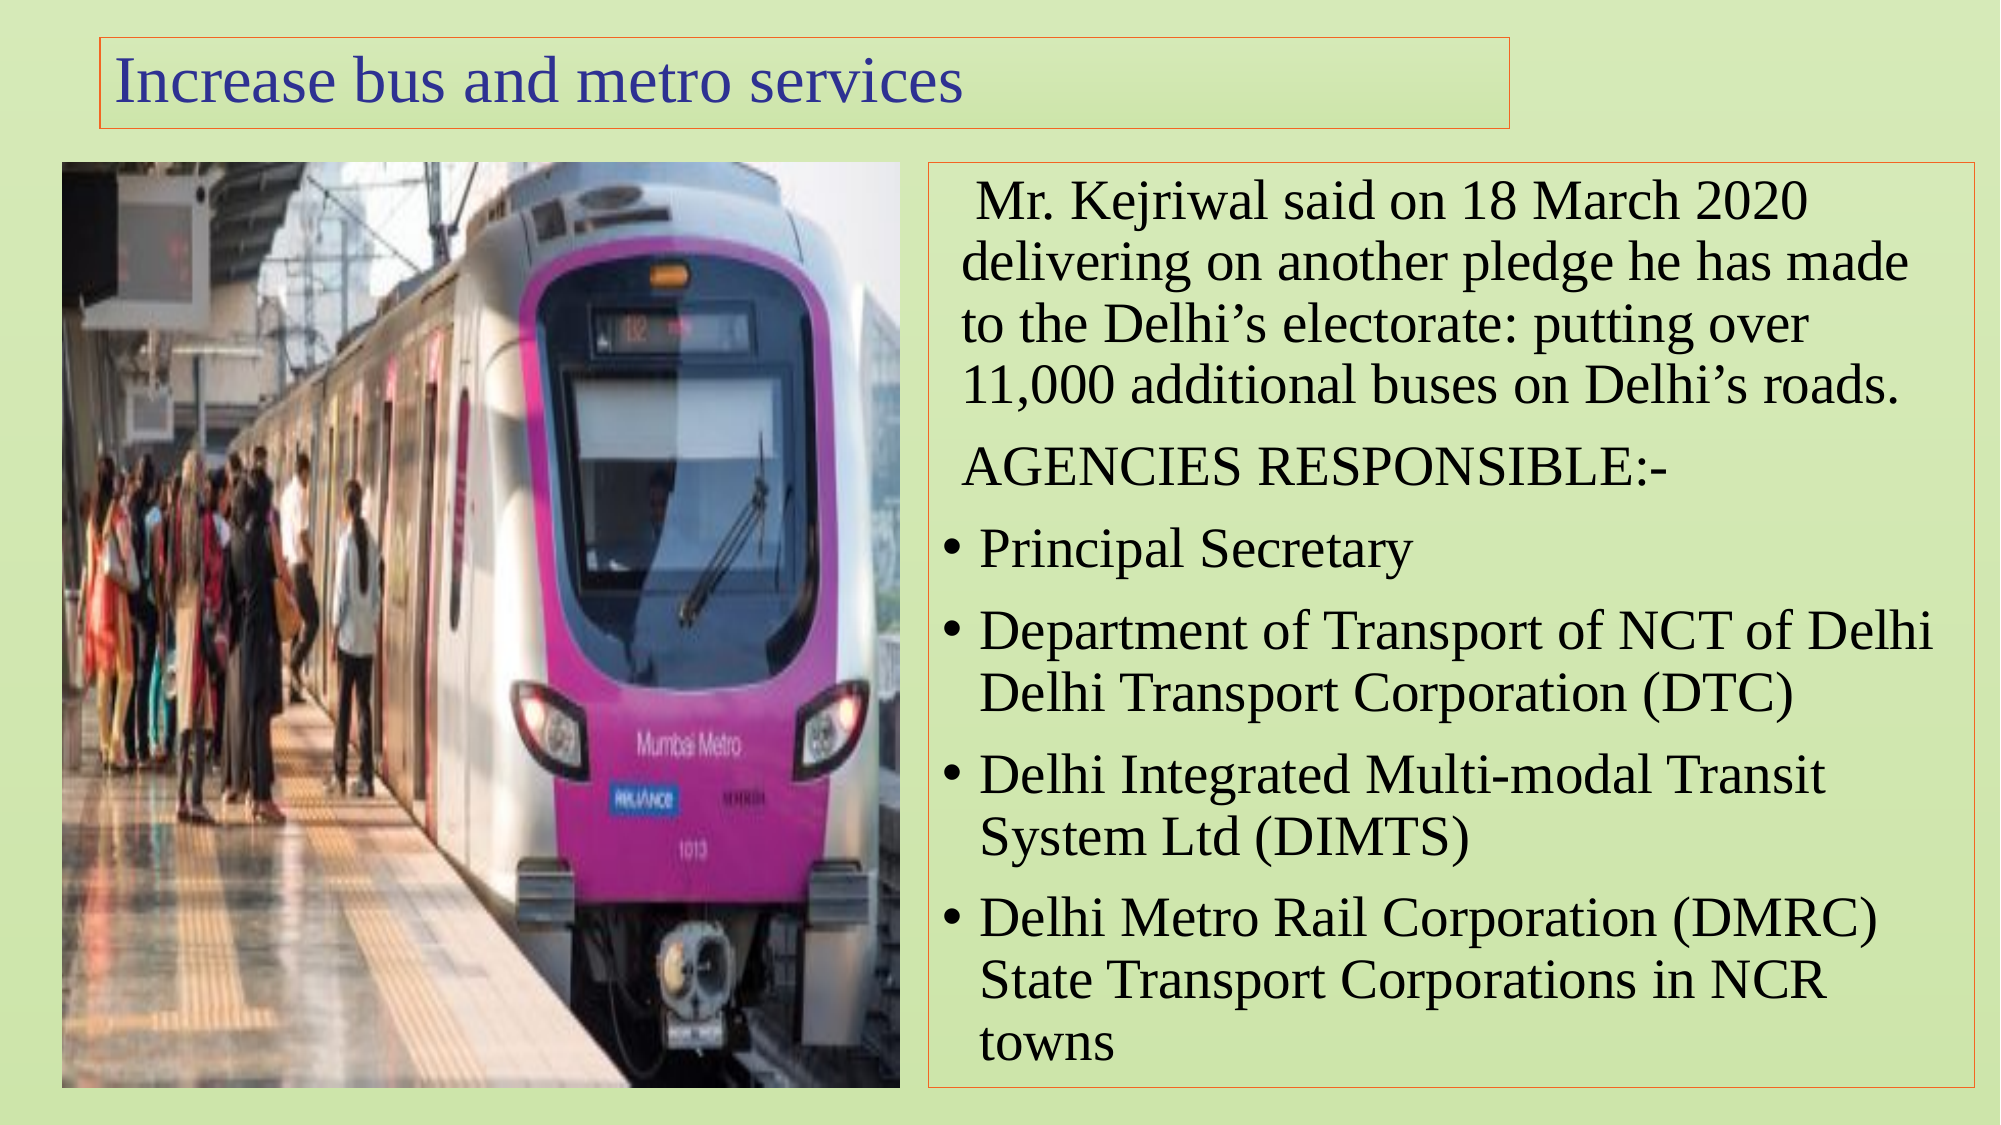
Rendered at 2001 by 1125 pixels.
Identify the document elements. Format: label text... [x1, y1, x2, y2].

picture [62, 162, 900, 1088]
text_box Increase bus and metro services [99, 37, 1510, 129]
text_box Mr. Kejriwal said on 18 March 2020 delivering on another pledge he has made to the Delhi’s electorate: putting over 11,000 additional buses on Delhi’s roads. AGENCIES RESPONSIBLE:- Principal Secretary Department of Transport of NCT of Delhi Delhi Transport Corporation (DTC) Delhi Integrated Multi-modal Transit System Ltd (DIMTS) Delhi Metro Rail Corporation (DMRC) State Transport Corporations in NCR towns [928, 162, 1975, 1088]
